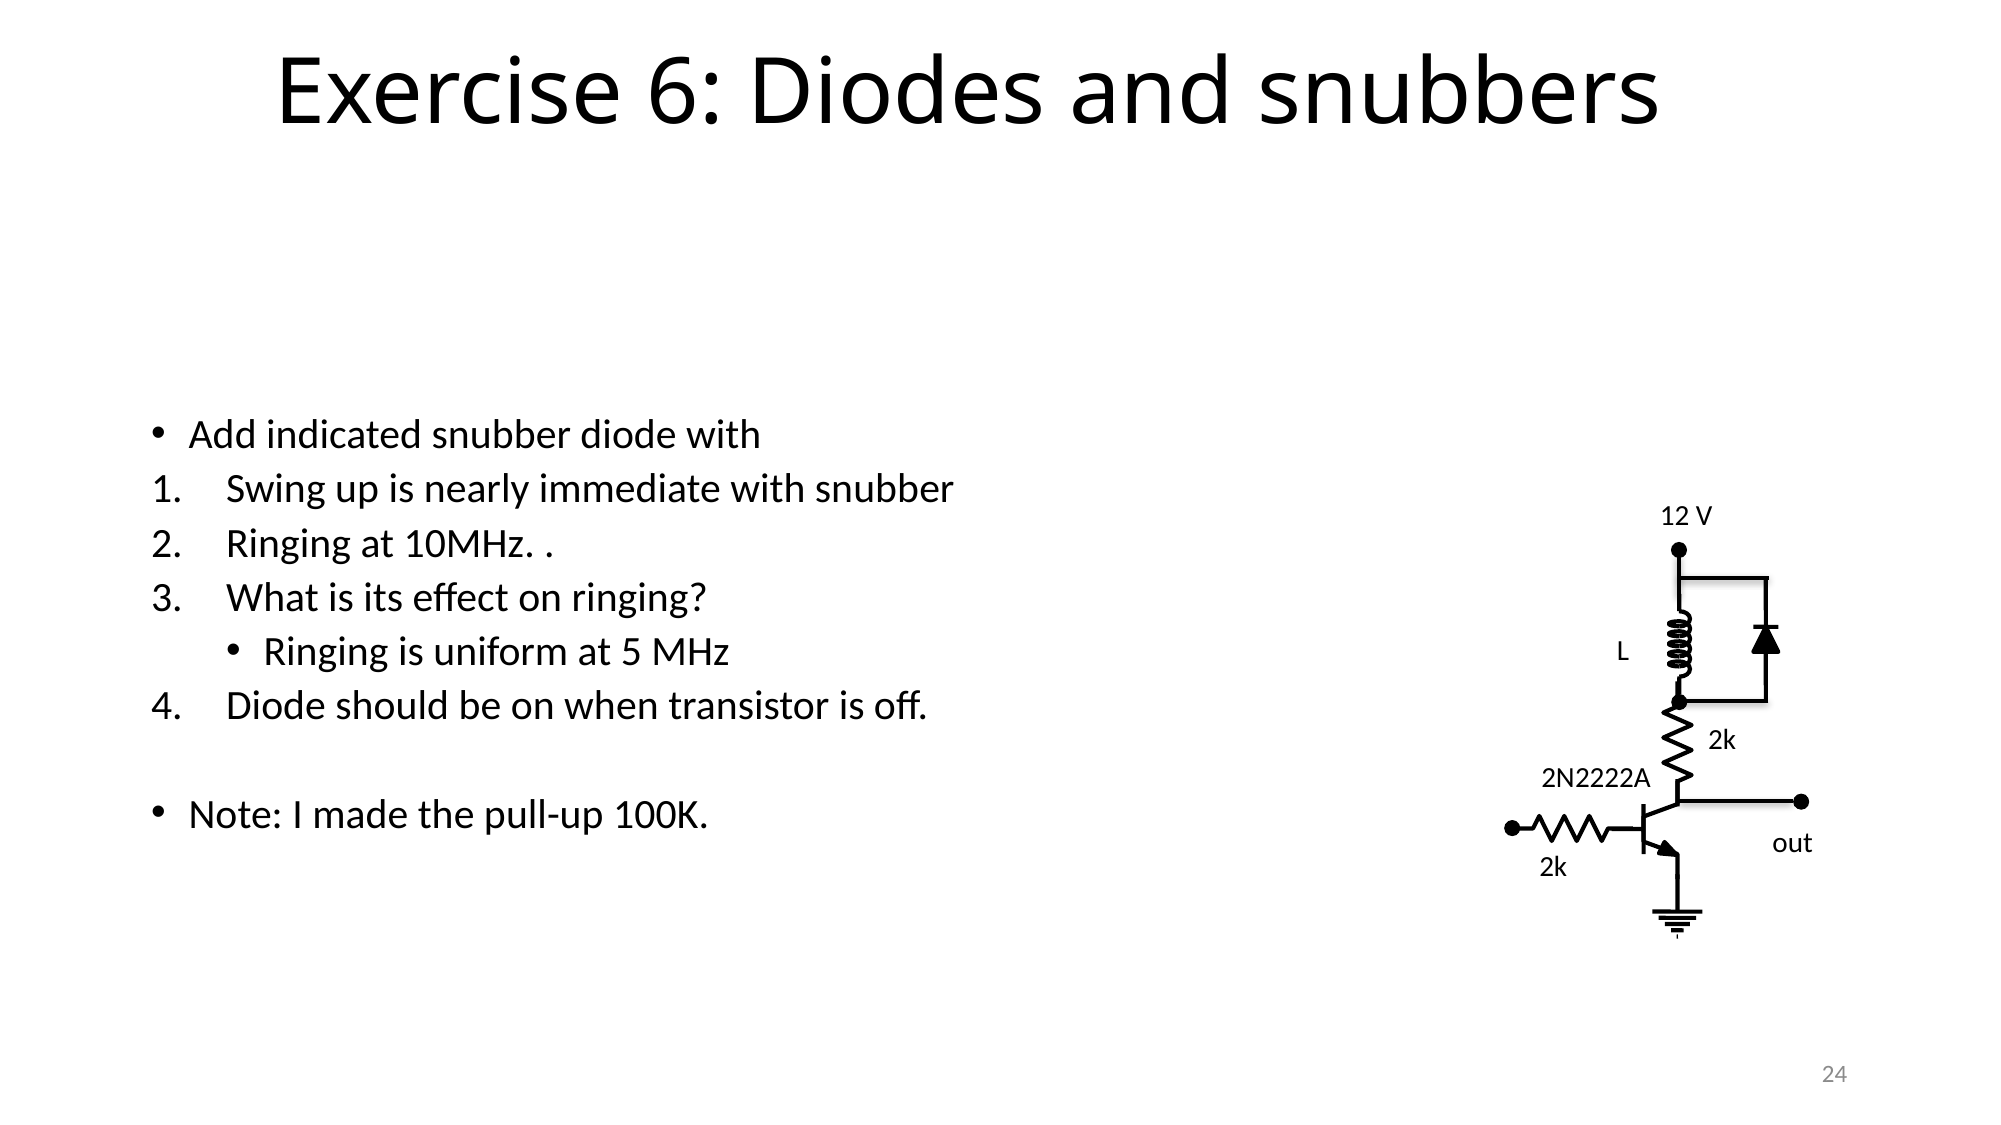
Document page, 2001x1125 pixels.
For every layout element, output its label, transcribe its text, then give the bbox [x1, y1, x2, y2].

slide_number 24 [1412, 1042, 1863, 1103]
title Exercise 6: Diodes and snubbers [117, 22, 1843, 165]
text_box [1504, 488, 1848, 937]
